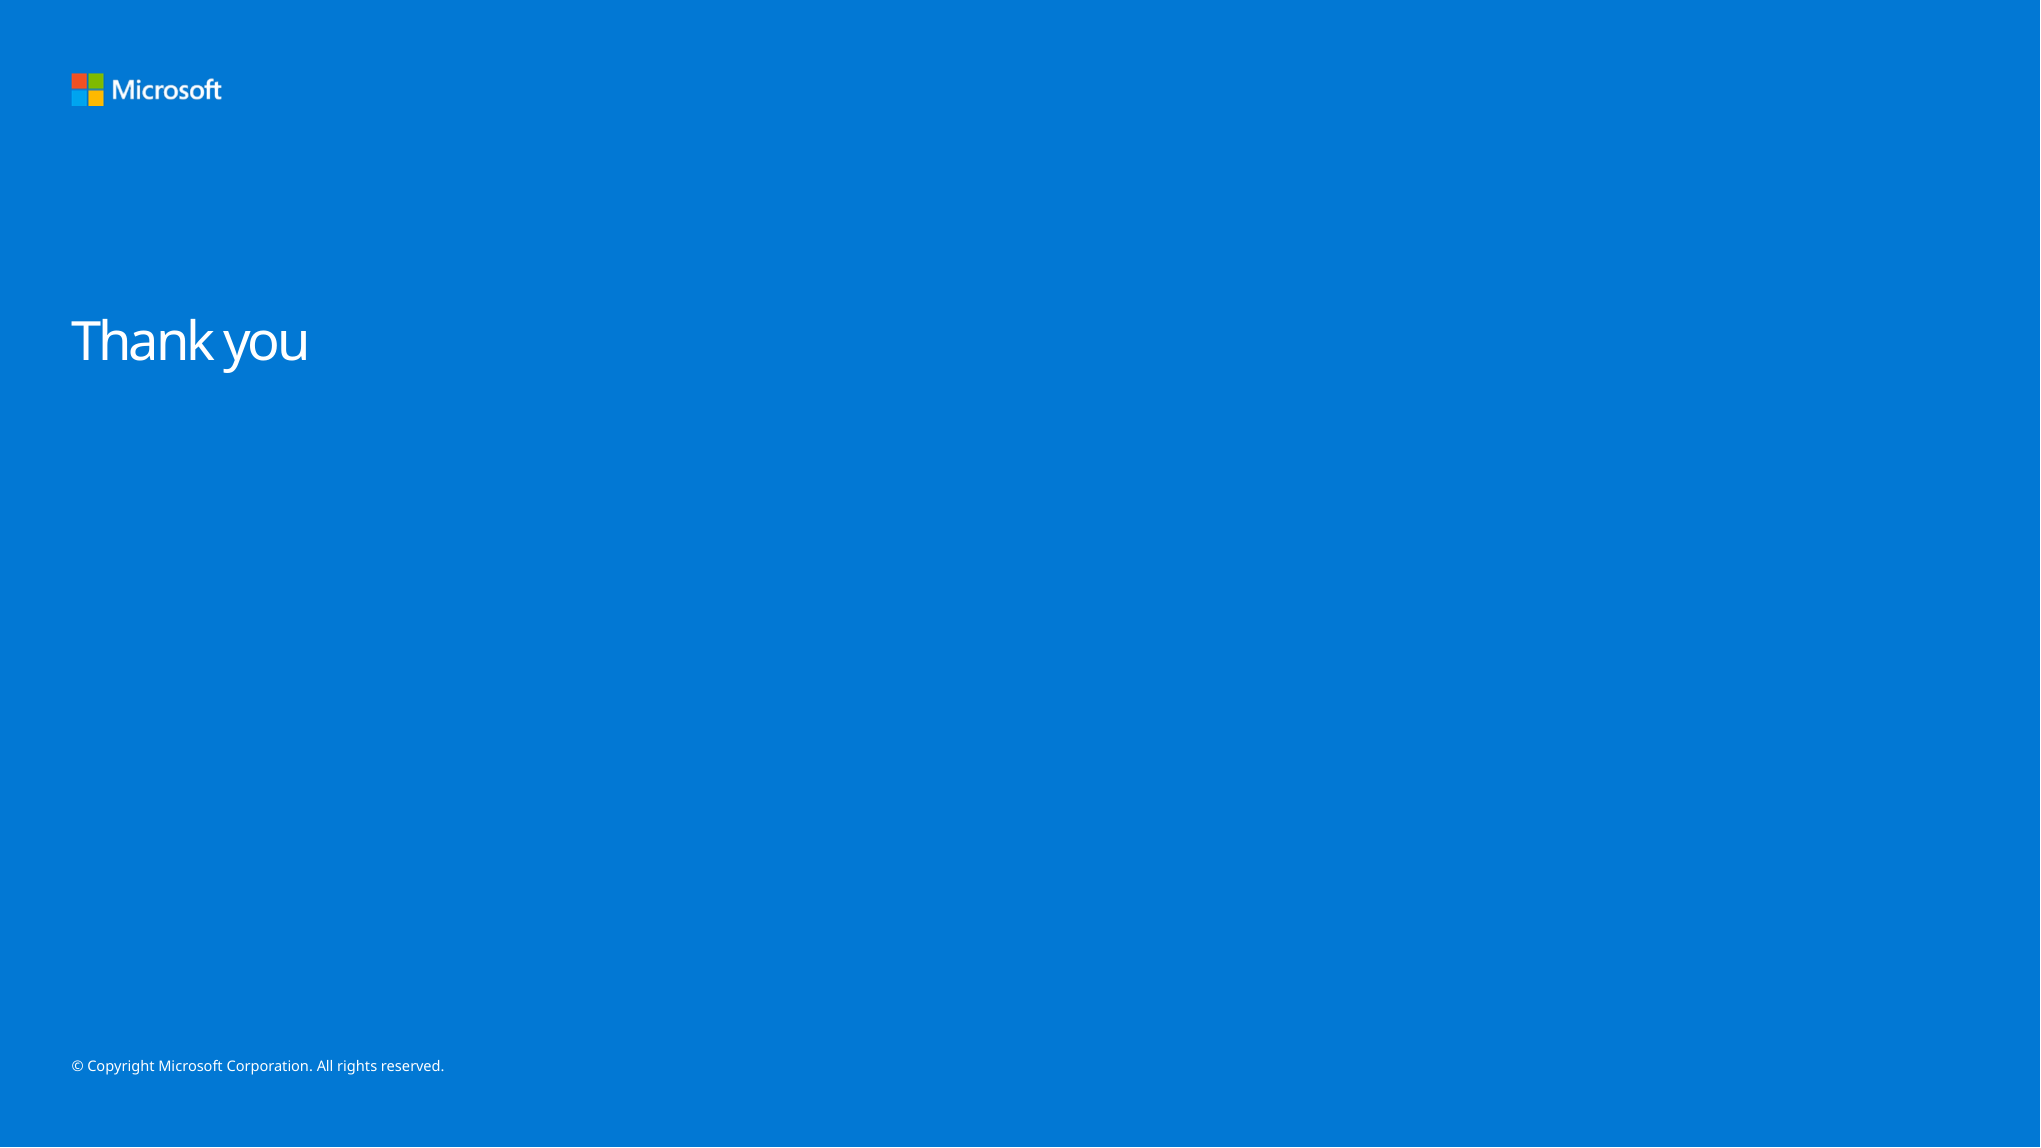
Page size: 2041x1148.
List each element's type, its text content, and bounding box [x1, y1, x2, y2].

title Thank you [71, 306, 1323, 553]
picture [71, 73, 222, 106]
